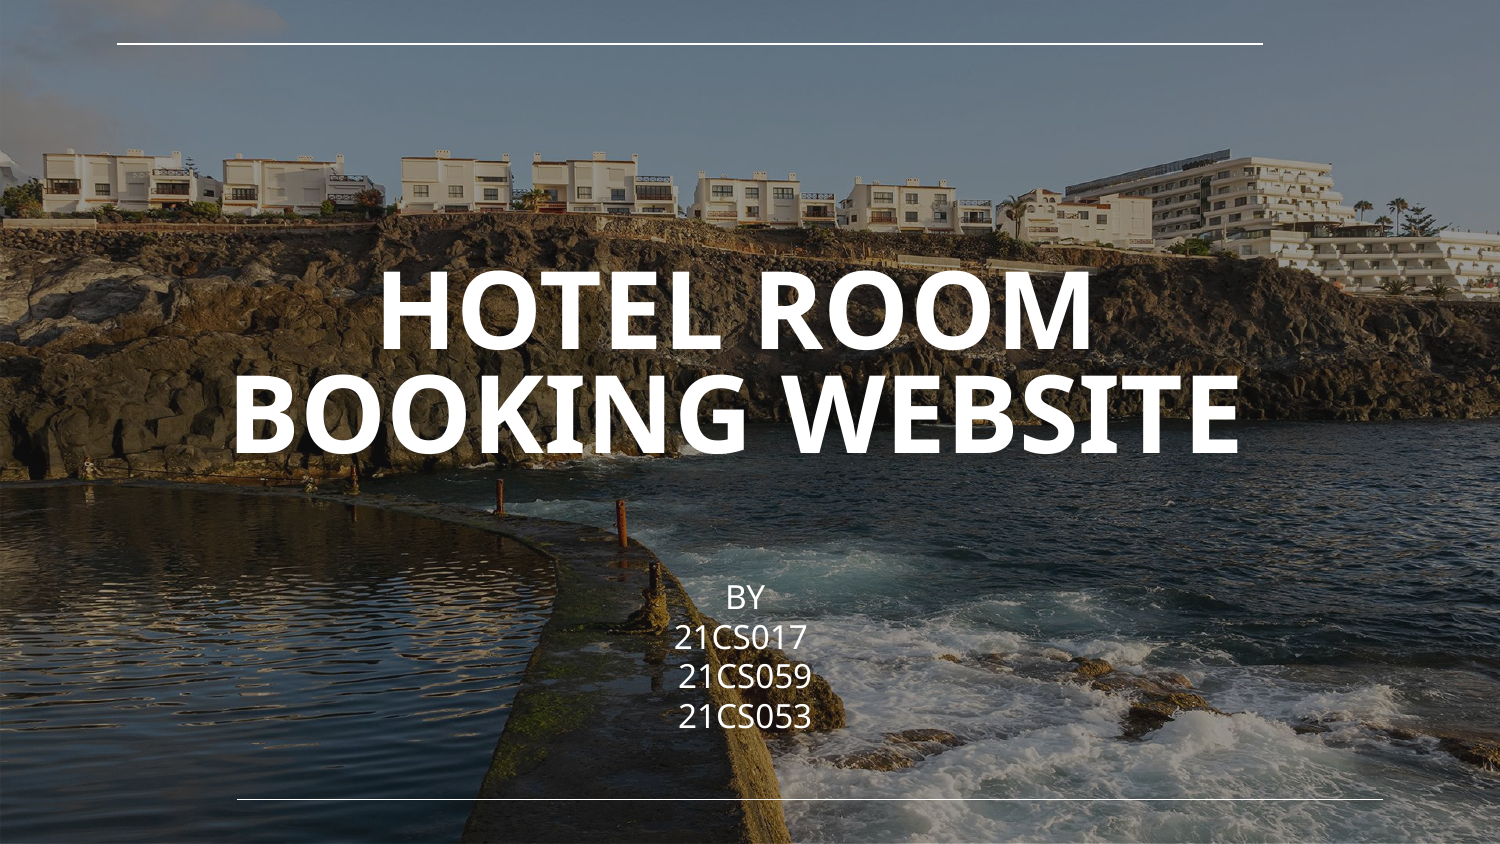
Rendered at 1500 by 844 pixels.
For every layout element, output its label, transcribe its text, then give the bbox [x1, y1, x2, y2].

picture [0, 0, 1500, 844]
subtitle BY 21CS017 21CS059 21CS053 [402, 620, 1088, 691]
title HOTEL ROOM BOOKING WEBSITE [183, 228, 1289, 512]
